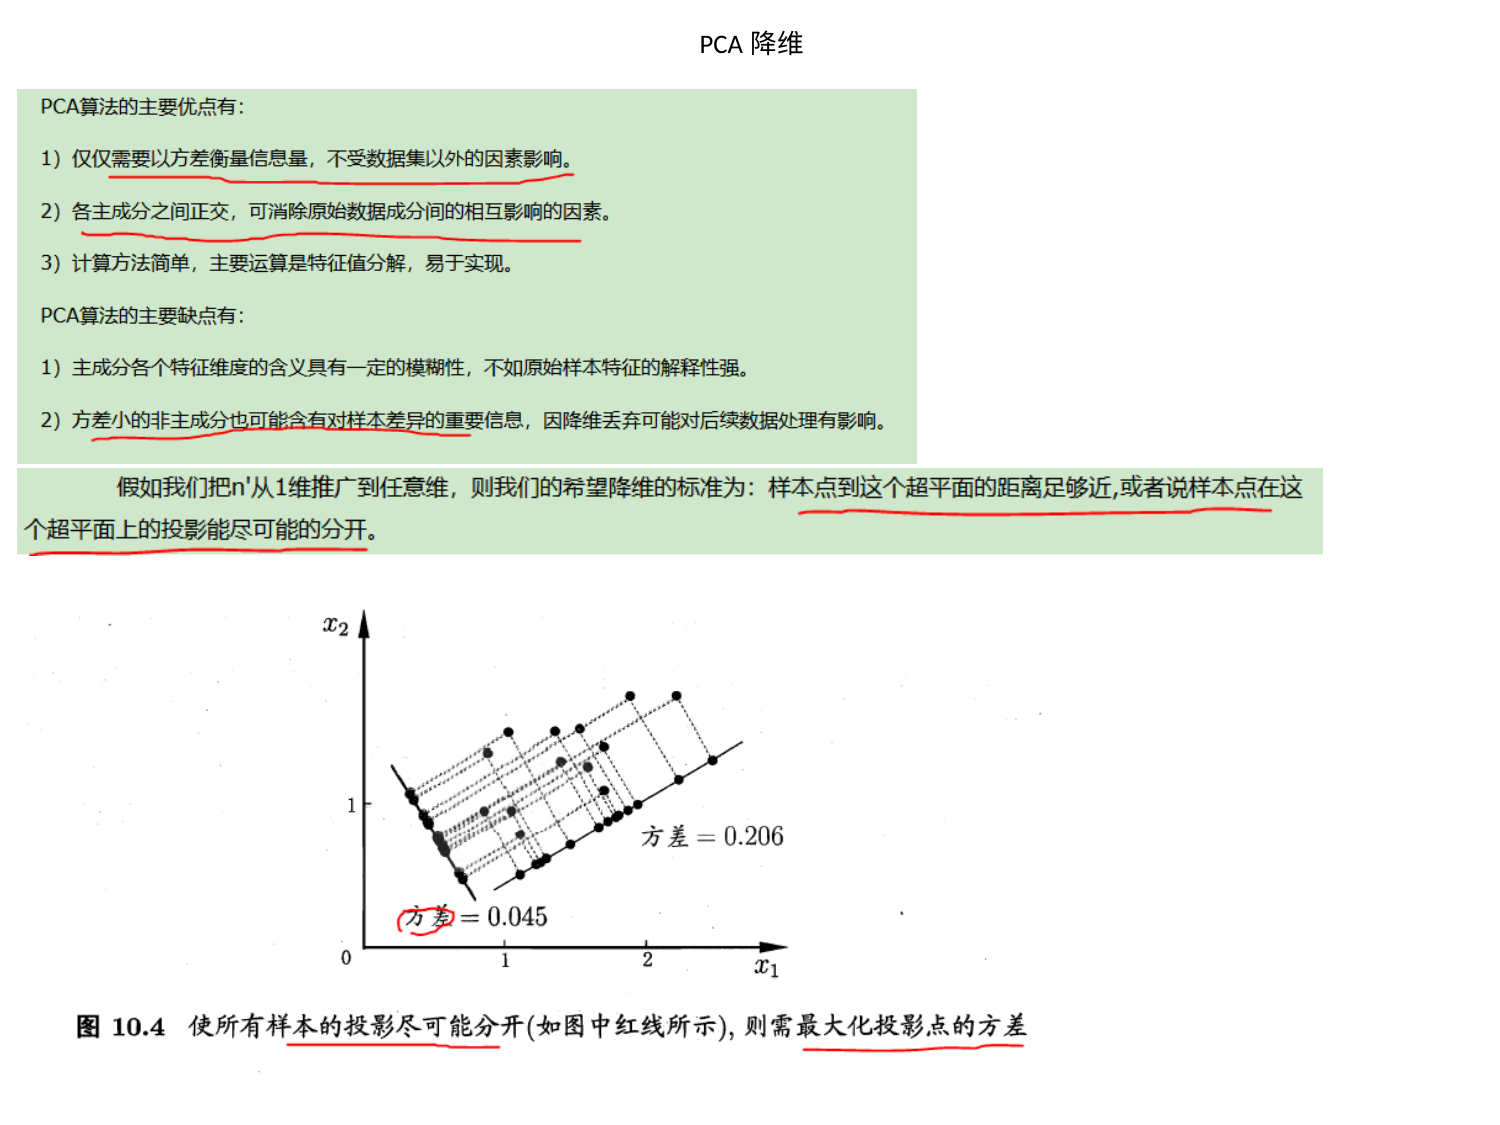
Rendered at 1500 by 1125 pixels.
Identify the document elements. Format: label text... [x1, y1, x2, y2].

picture [17, 467, 1323, 556]
title PCA 降维 [76, 19, 1427, 67]
picture [17, 585, 1094, 1081]
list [17, 89, 917, 464]
